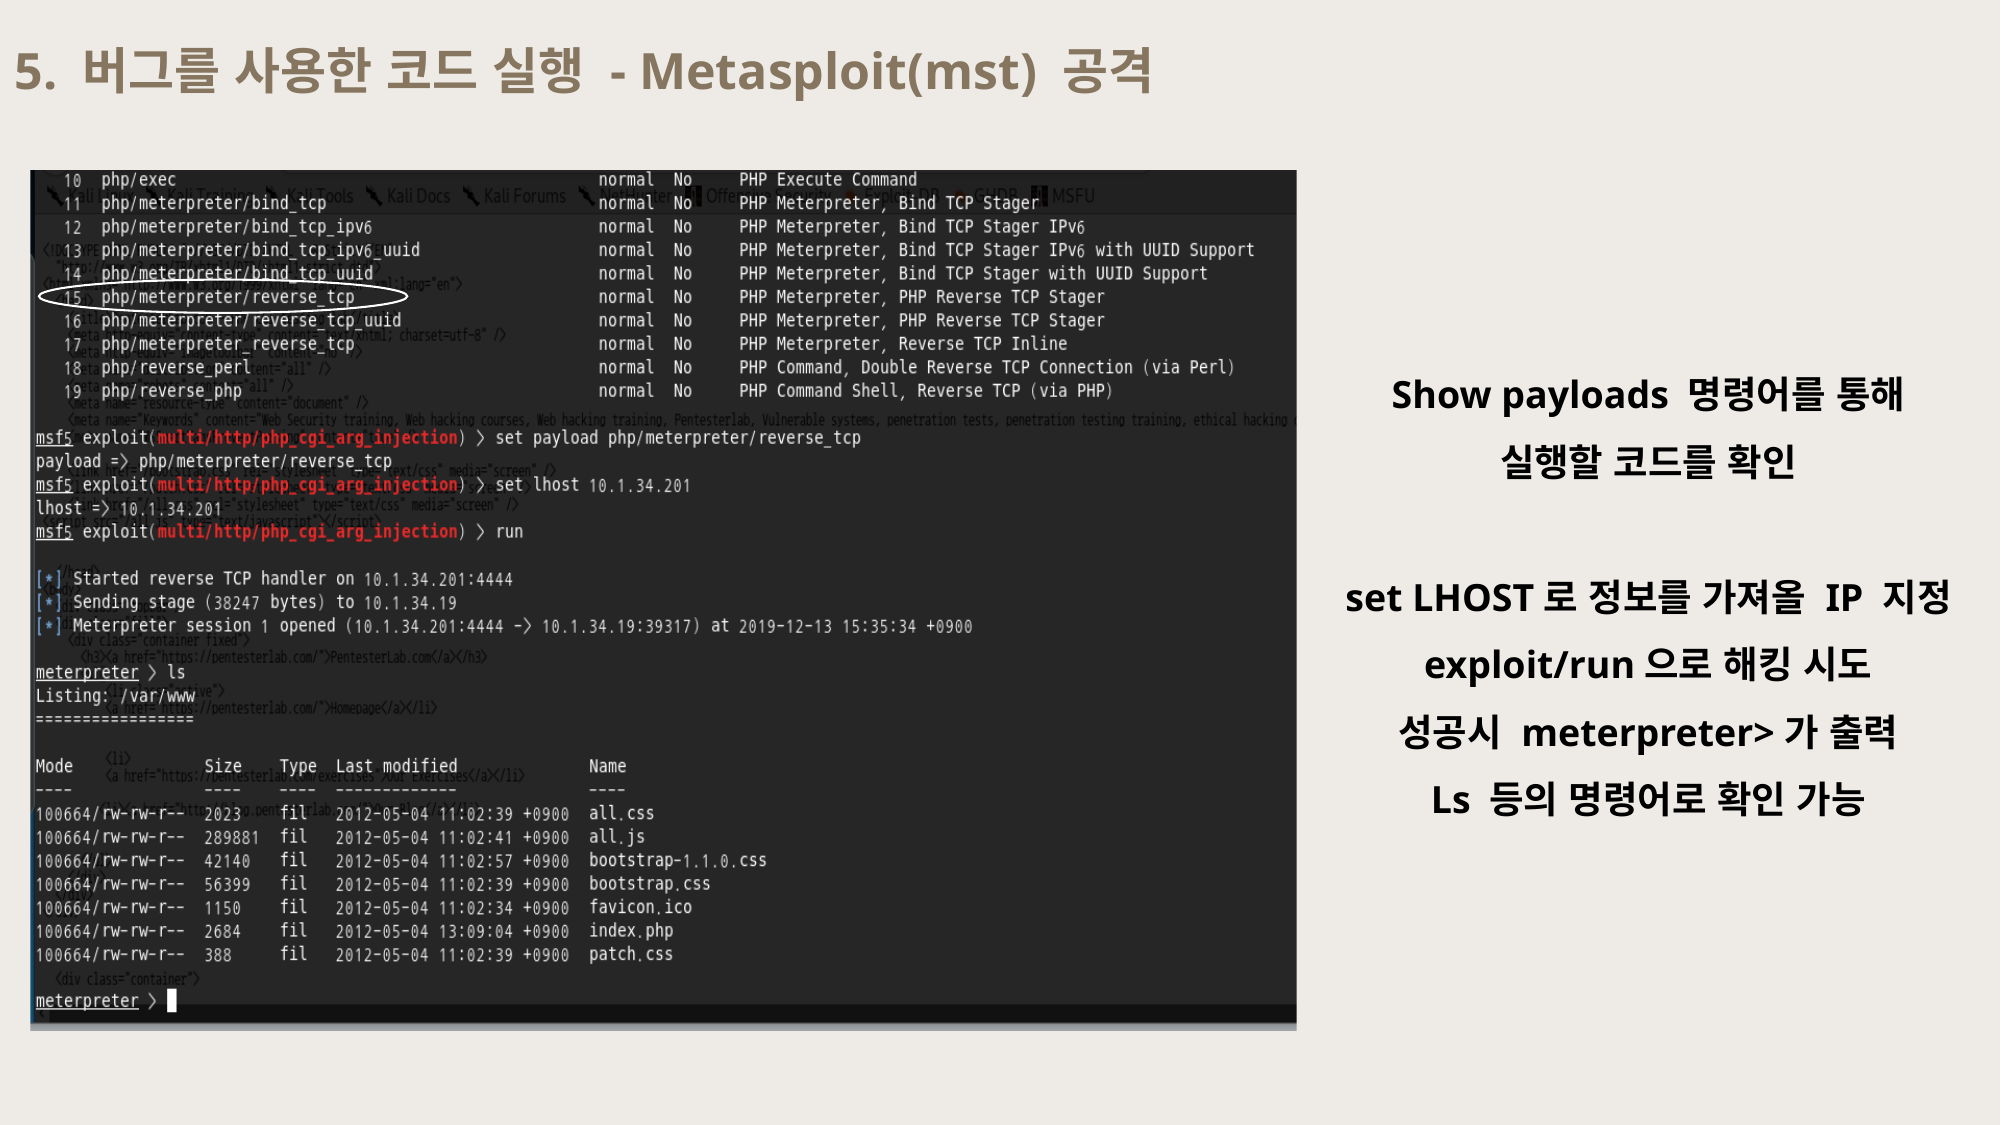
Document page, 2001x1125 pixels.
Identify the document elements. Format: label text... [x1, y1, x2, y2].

text_box 5. 버그를 사용한 코드 실행 - Metasploit(mst) 공격 [0, 32, 1333, 107]
picture [30, 170, 1297, 1032]
text_box Show payloads 명령어를 통해 실행할 코드를 확인 set LHOST로 정보를 가져올 IP 지정 exploit/run으로 해킹 시도 성공시 meterpreter>가 출력 Ls 등의 명령어로 확인 가능 [1297, 341, 2000, 829]
